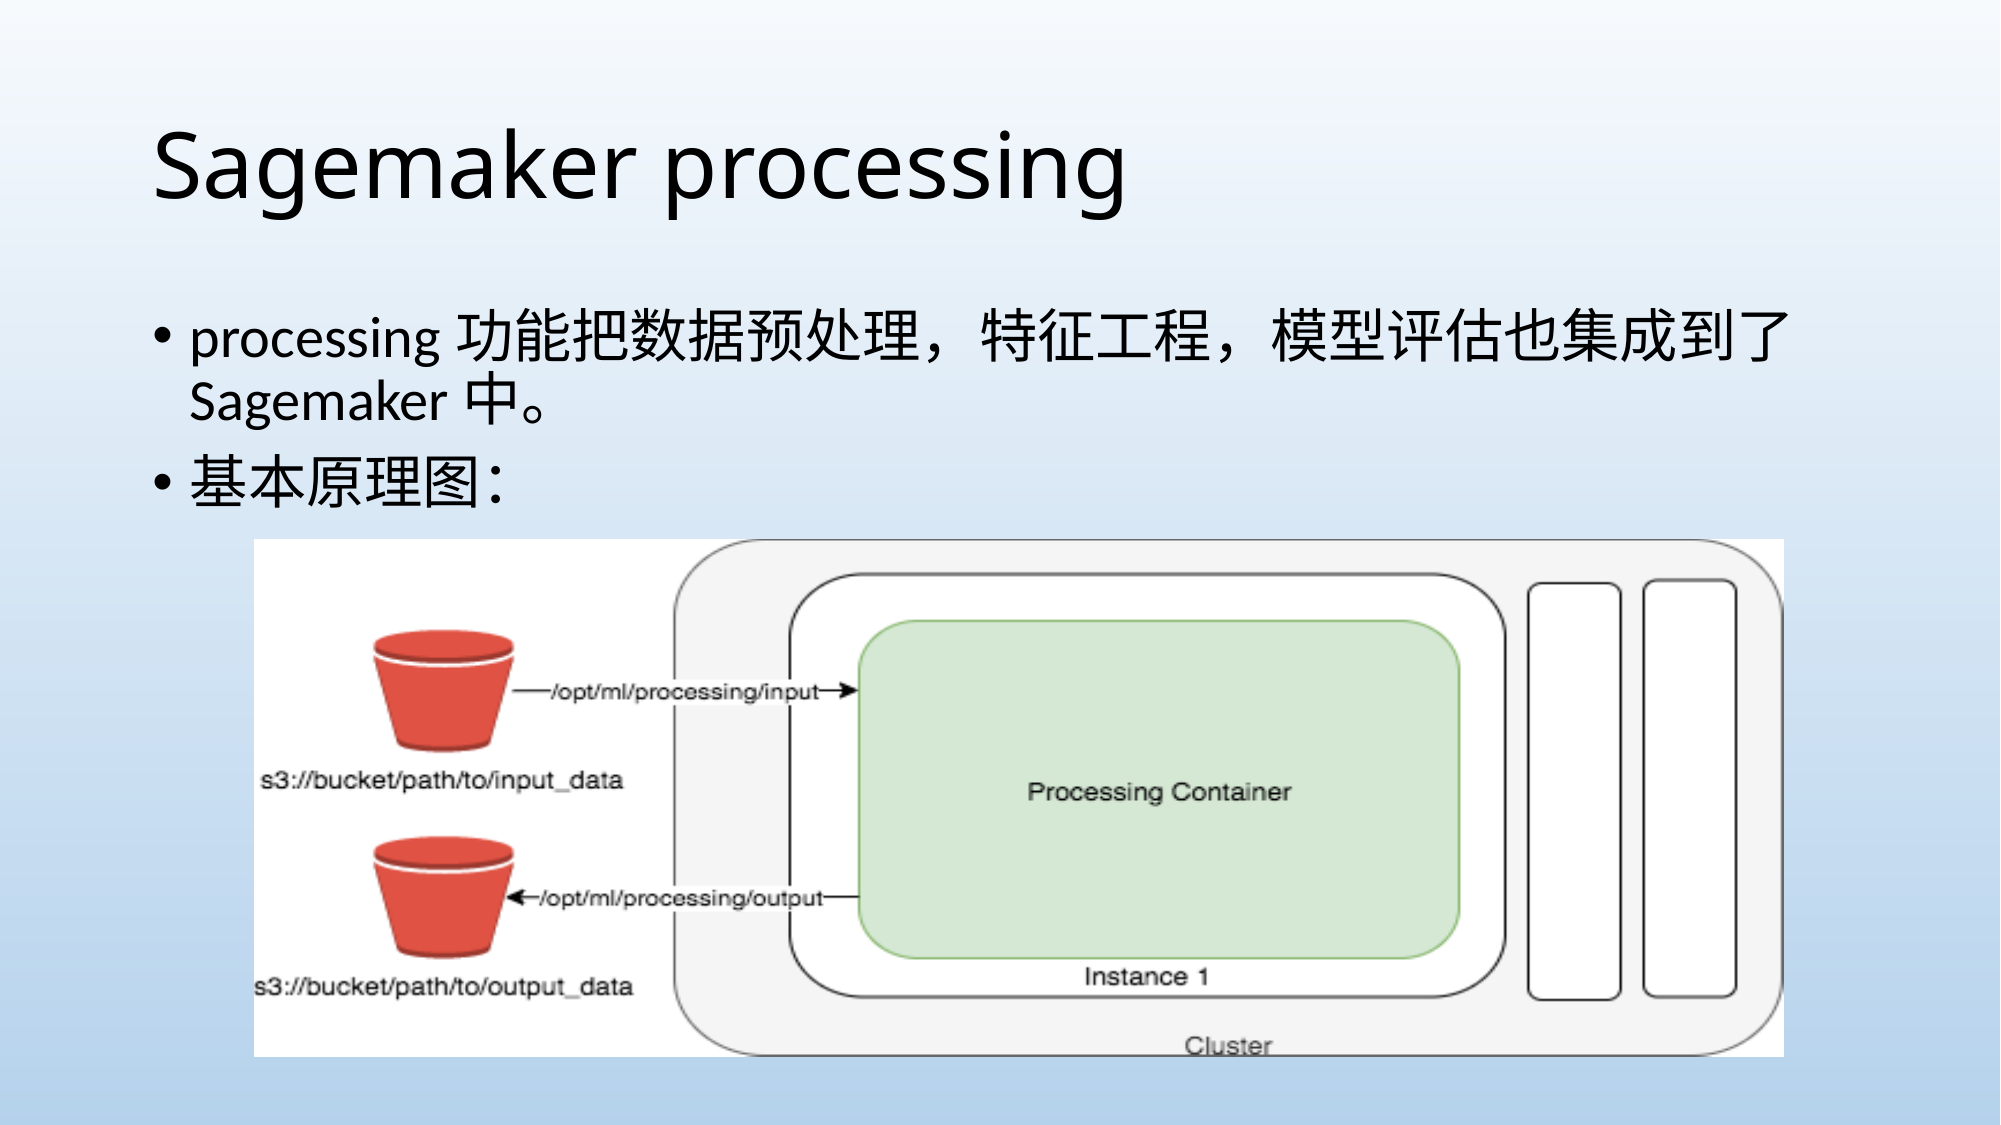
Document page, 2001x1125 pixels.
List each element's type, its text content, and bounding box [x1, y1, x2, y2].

list processing功能把数据预处理，特征工程，模型评估也集成到了Sagemaker中。 基本原理图： [137, 299, 1863, 1082]
picture [254, 539, 1784, 1057]
title Sagemaker processing [137, 59, 1863, 278]
